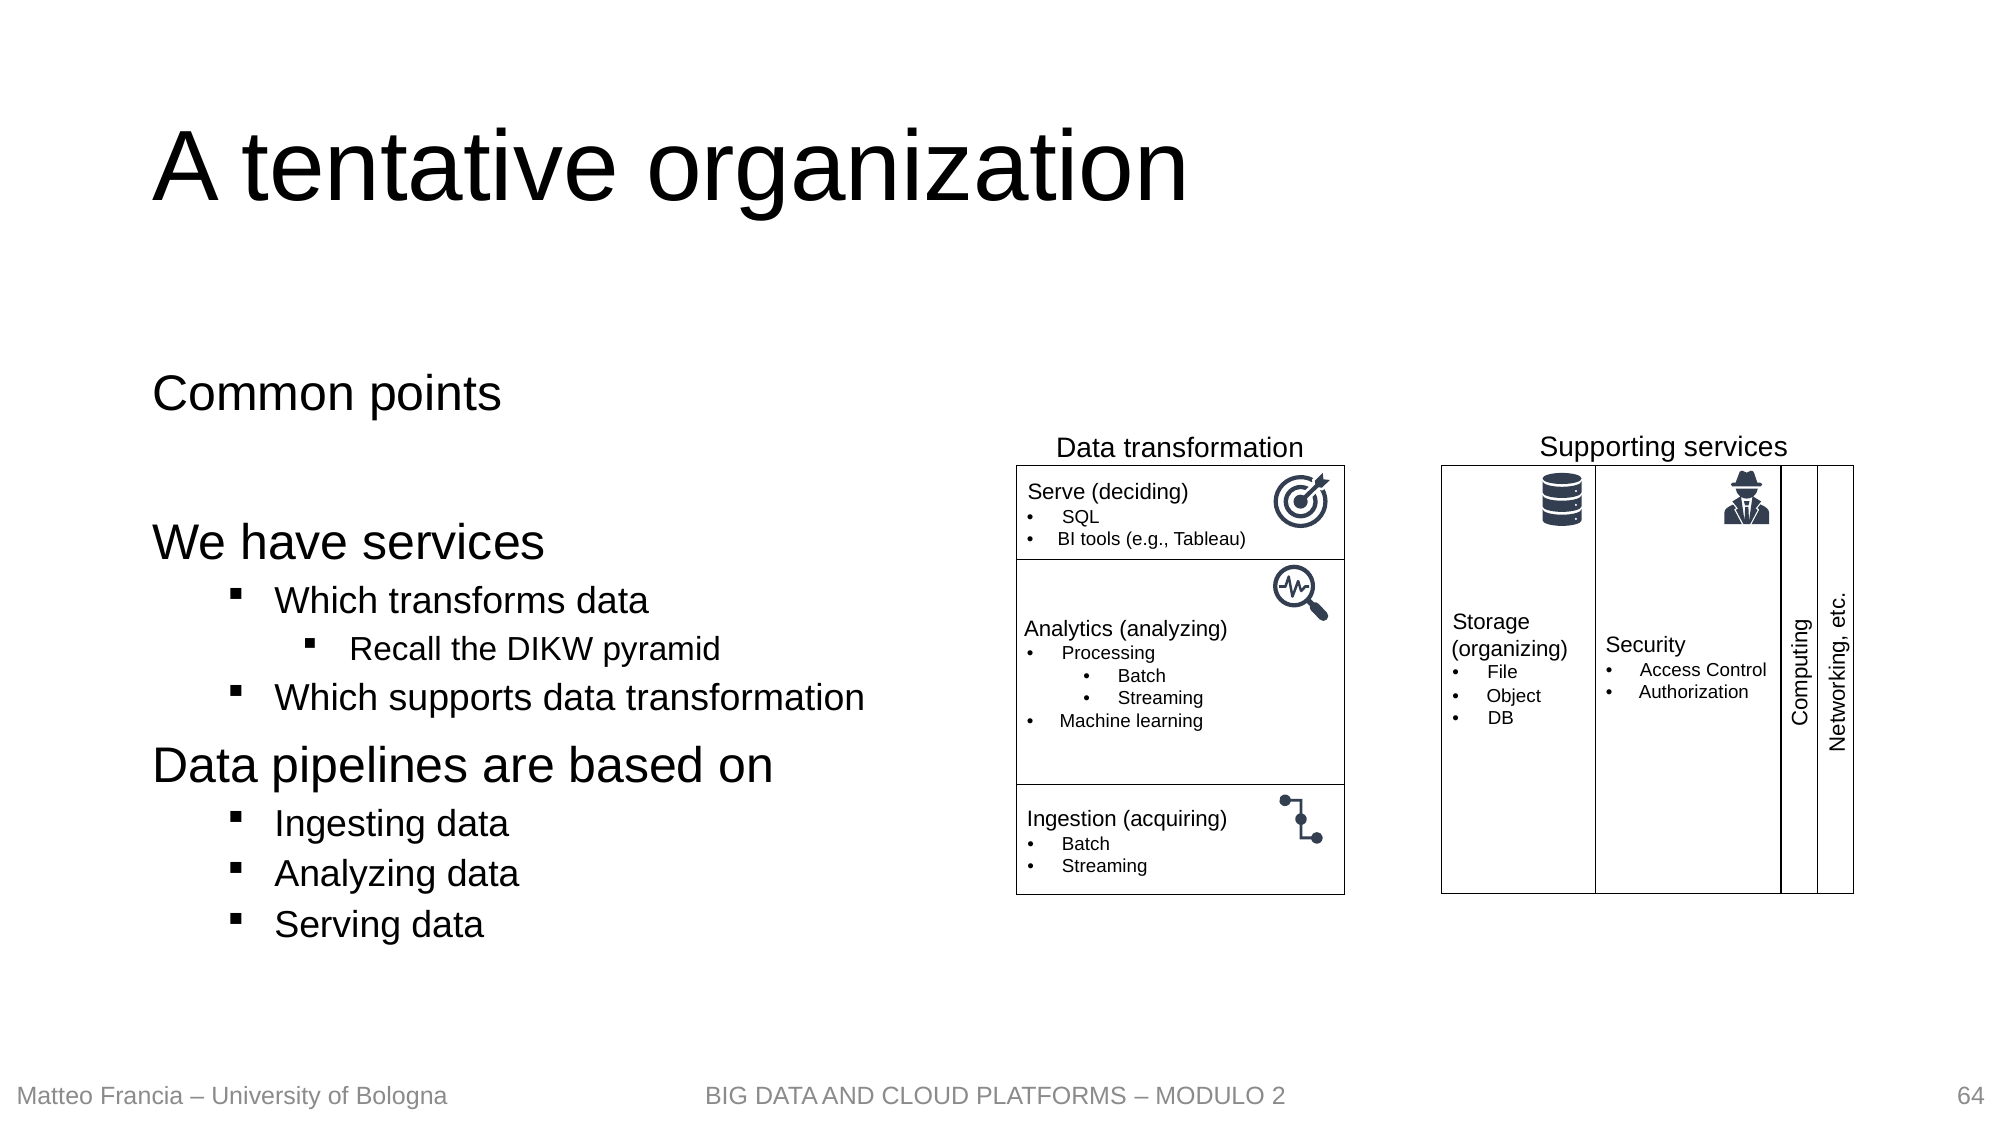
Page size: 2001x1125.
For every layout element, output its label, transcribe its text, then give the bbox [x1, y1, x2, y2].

list Common points We have services Which transforms data Recall the DIKW pyramid Which supports data transformation Data pipelines are based on Ingesting data Analyzing data Serving data [137, 299, 988, 1014]
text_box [1011, 420, 1858, 895]
title A tentative organization [137, 59, 1863, 278]
slide_number 64 [1550, 1065, 2000, 1125]
footer Matteo Francia – University of Bologna [0, 1065, 466, 1125]
